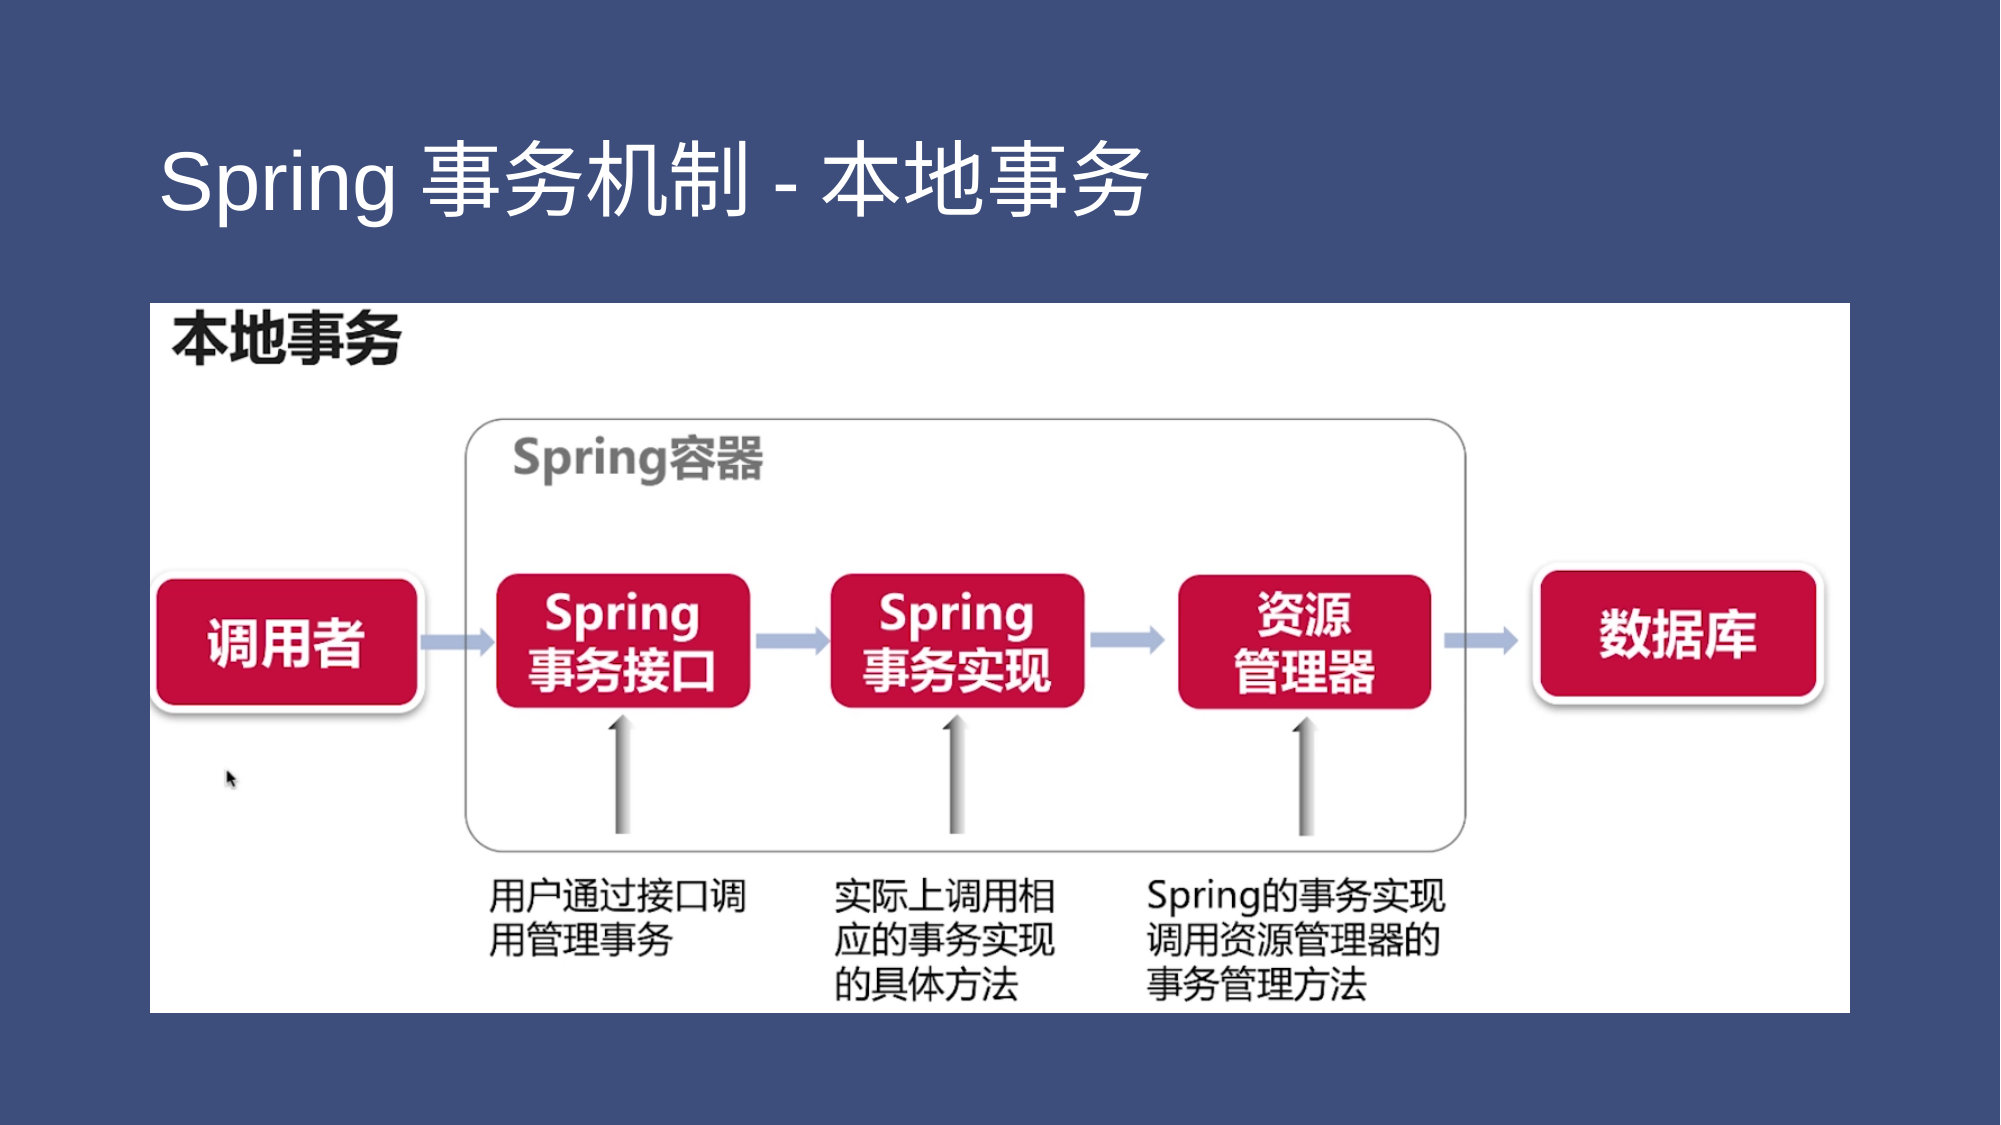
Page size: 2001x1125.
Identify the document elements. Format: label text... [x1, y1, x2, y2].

title Spring事务机制-本地事务 [143, 54, 1857, 280]
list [150, 303, 1850, 1013]
